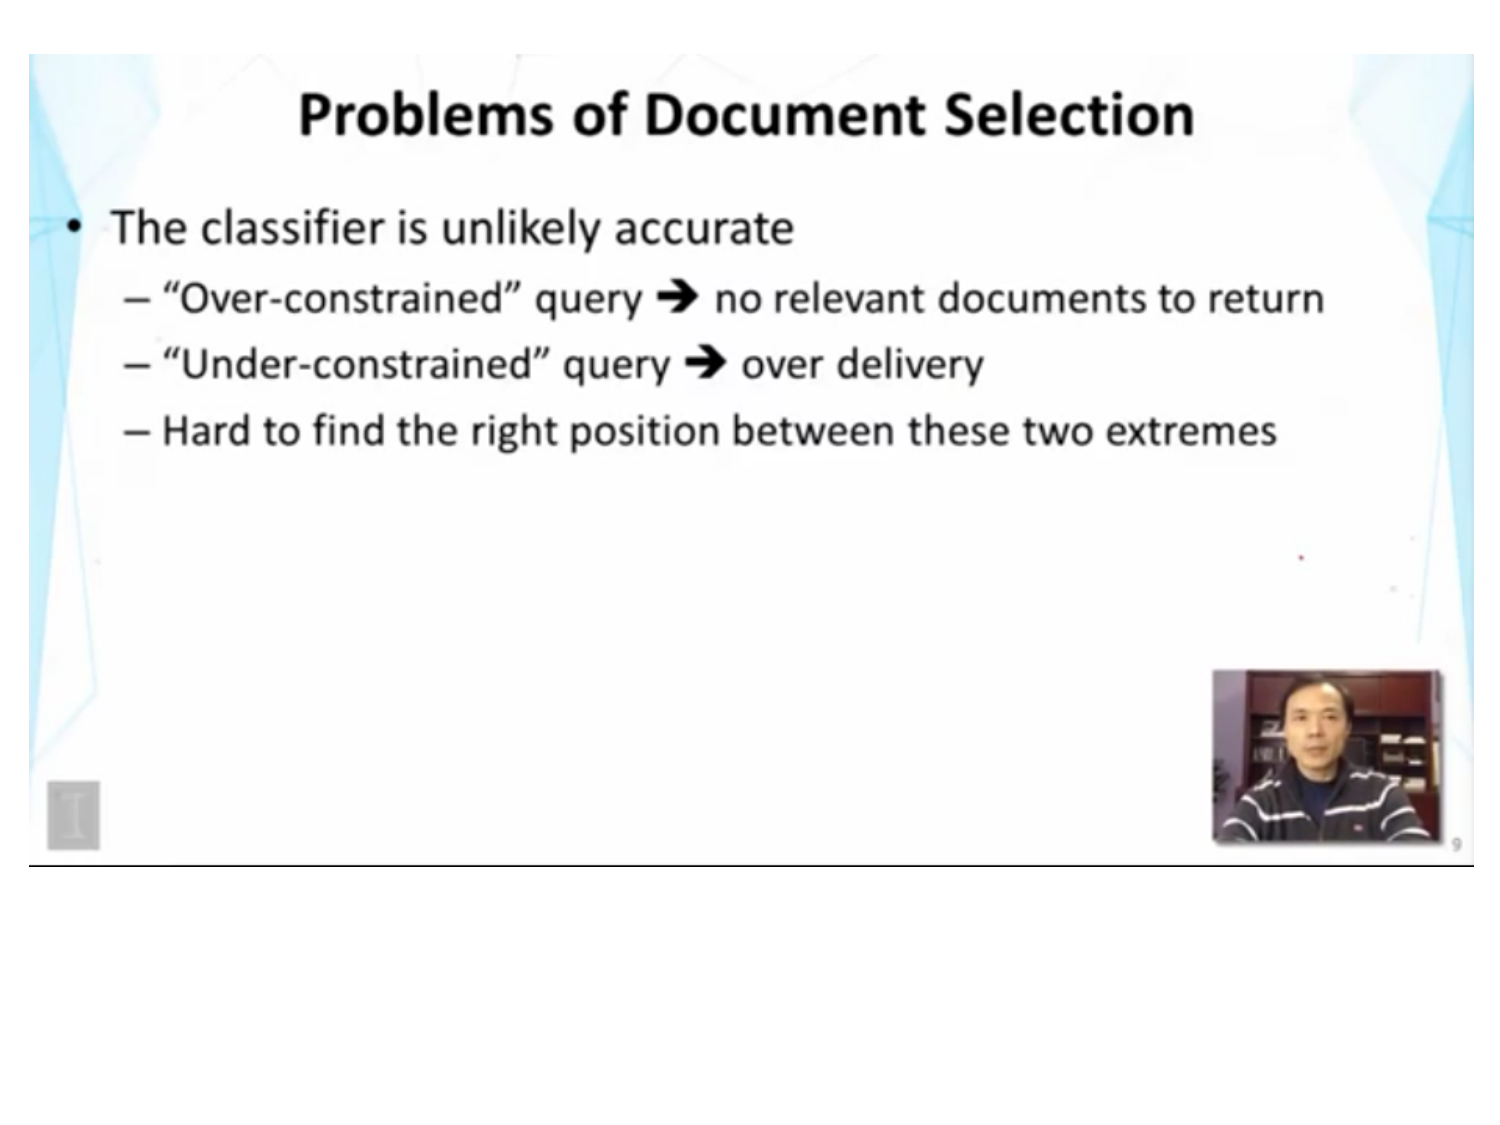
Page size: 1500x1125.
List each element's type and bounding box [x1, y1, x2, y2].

picture [29, 54, 1474, 868]
